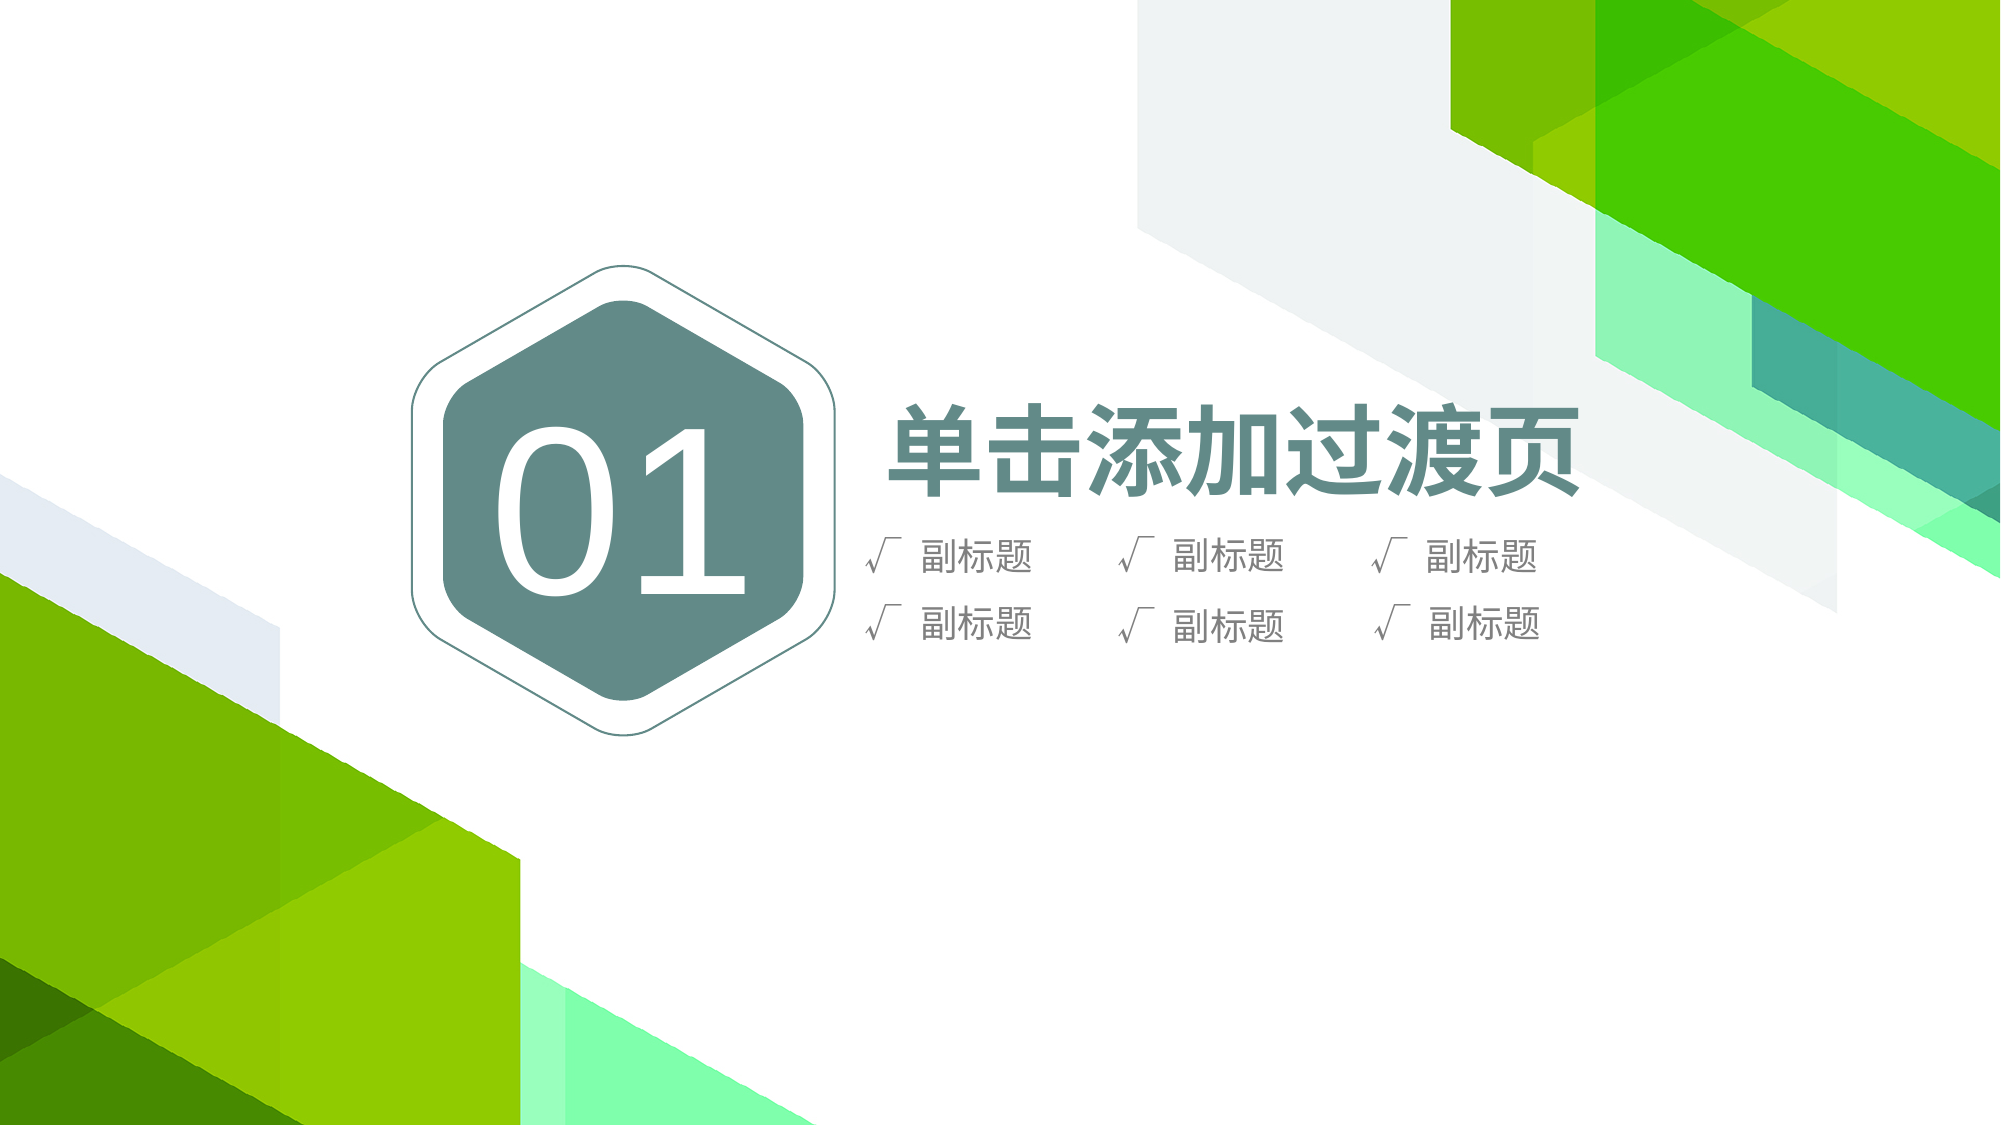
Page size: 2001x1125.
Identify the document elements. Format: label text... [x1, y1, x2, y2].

text_box √ 副标题 [855, 527, 1067, 583]
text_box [442, 298, 804, 703]
text_box √ 副标题 [1108, 597, 1442, 653]
text_box √ 副标题 [855, 595, 1189, 651]
text_box √ 副标题 [1108, 527, 1327, 583]
text_box [804, 359, 836, 642]
picture [0, 0, 2001, 1125]
text_box √ 副标题 [1360, 527, 1600, 583]
text_box [548, 703, 698, 737]
text_box [410, 359, 442, 642]
text_box √ 副标题 [1363, 595, 1698, 651]
text_box 单击添加过渡页 [869, 381, 1600, 516]
text_box [549, 264, 698, 298]
